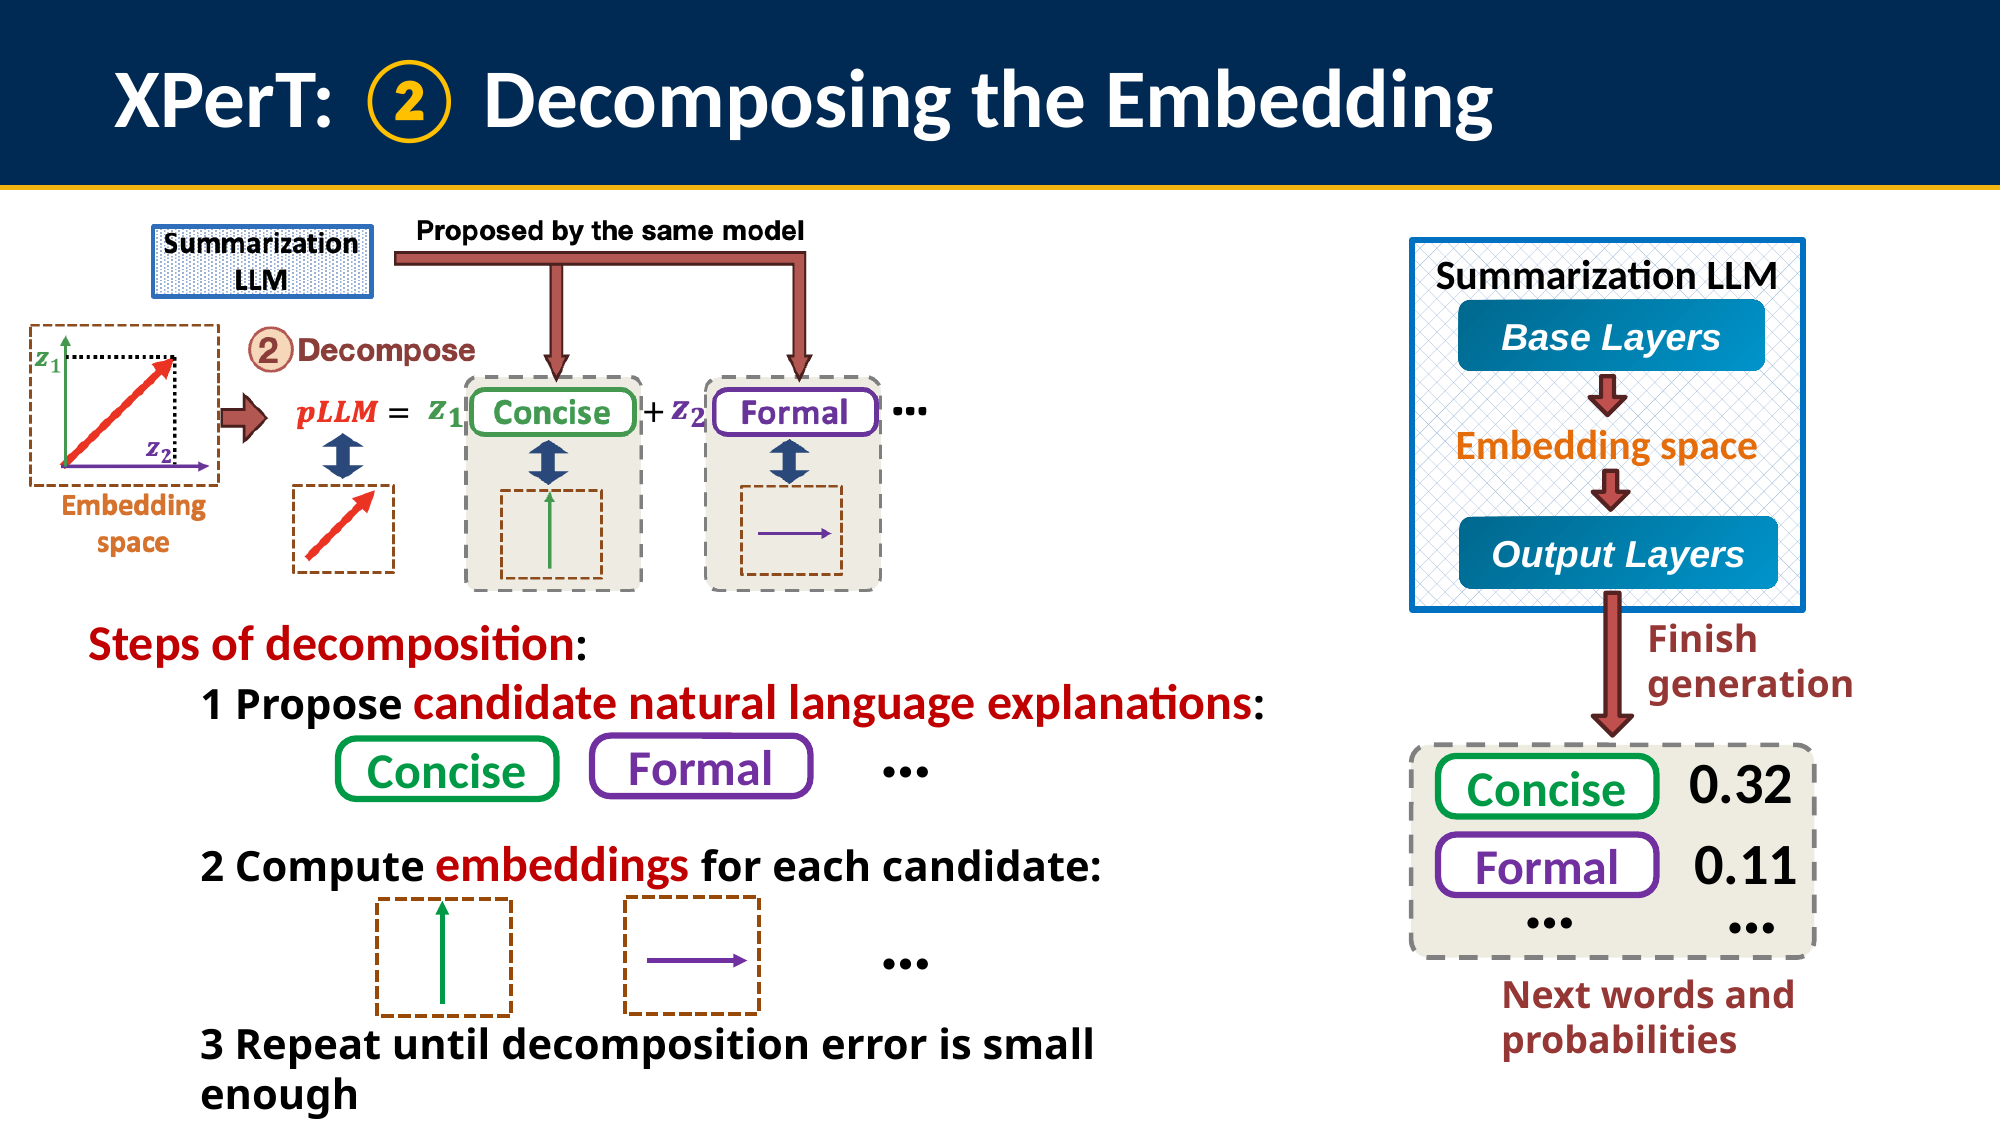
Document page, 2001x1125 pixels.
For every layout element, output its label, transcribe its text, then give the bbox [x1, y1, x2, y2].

picture [10, 212, 938, 603]
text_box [1411, 239, 1804, 591]
text_box Concise [338, 738, 557, 799]
title XPerT: ② Decomposing the Embedding [99, 0, 1900, 188]
text_box Steps of decomposition: [10, 610, 666, 678]
text_box 1 Propose candidate natural language explanations: [185, 662, 1303, 737]
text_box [1410, 592, 1923, 1070]
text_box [184, 823, 1243, 1077]
text_box Formal [592, 737, 811, 797]
text_box … [838, 737, 975, 800]
